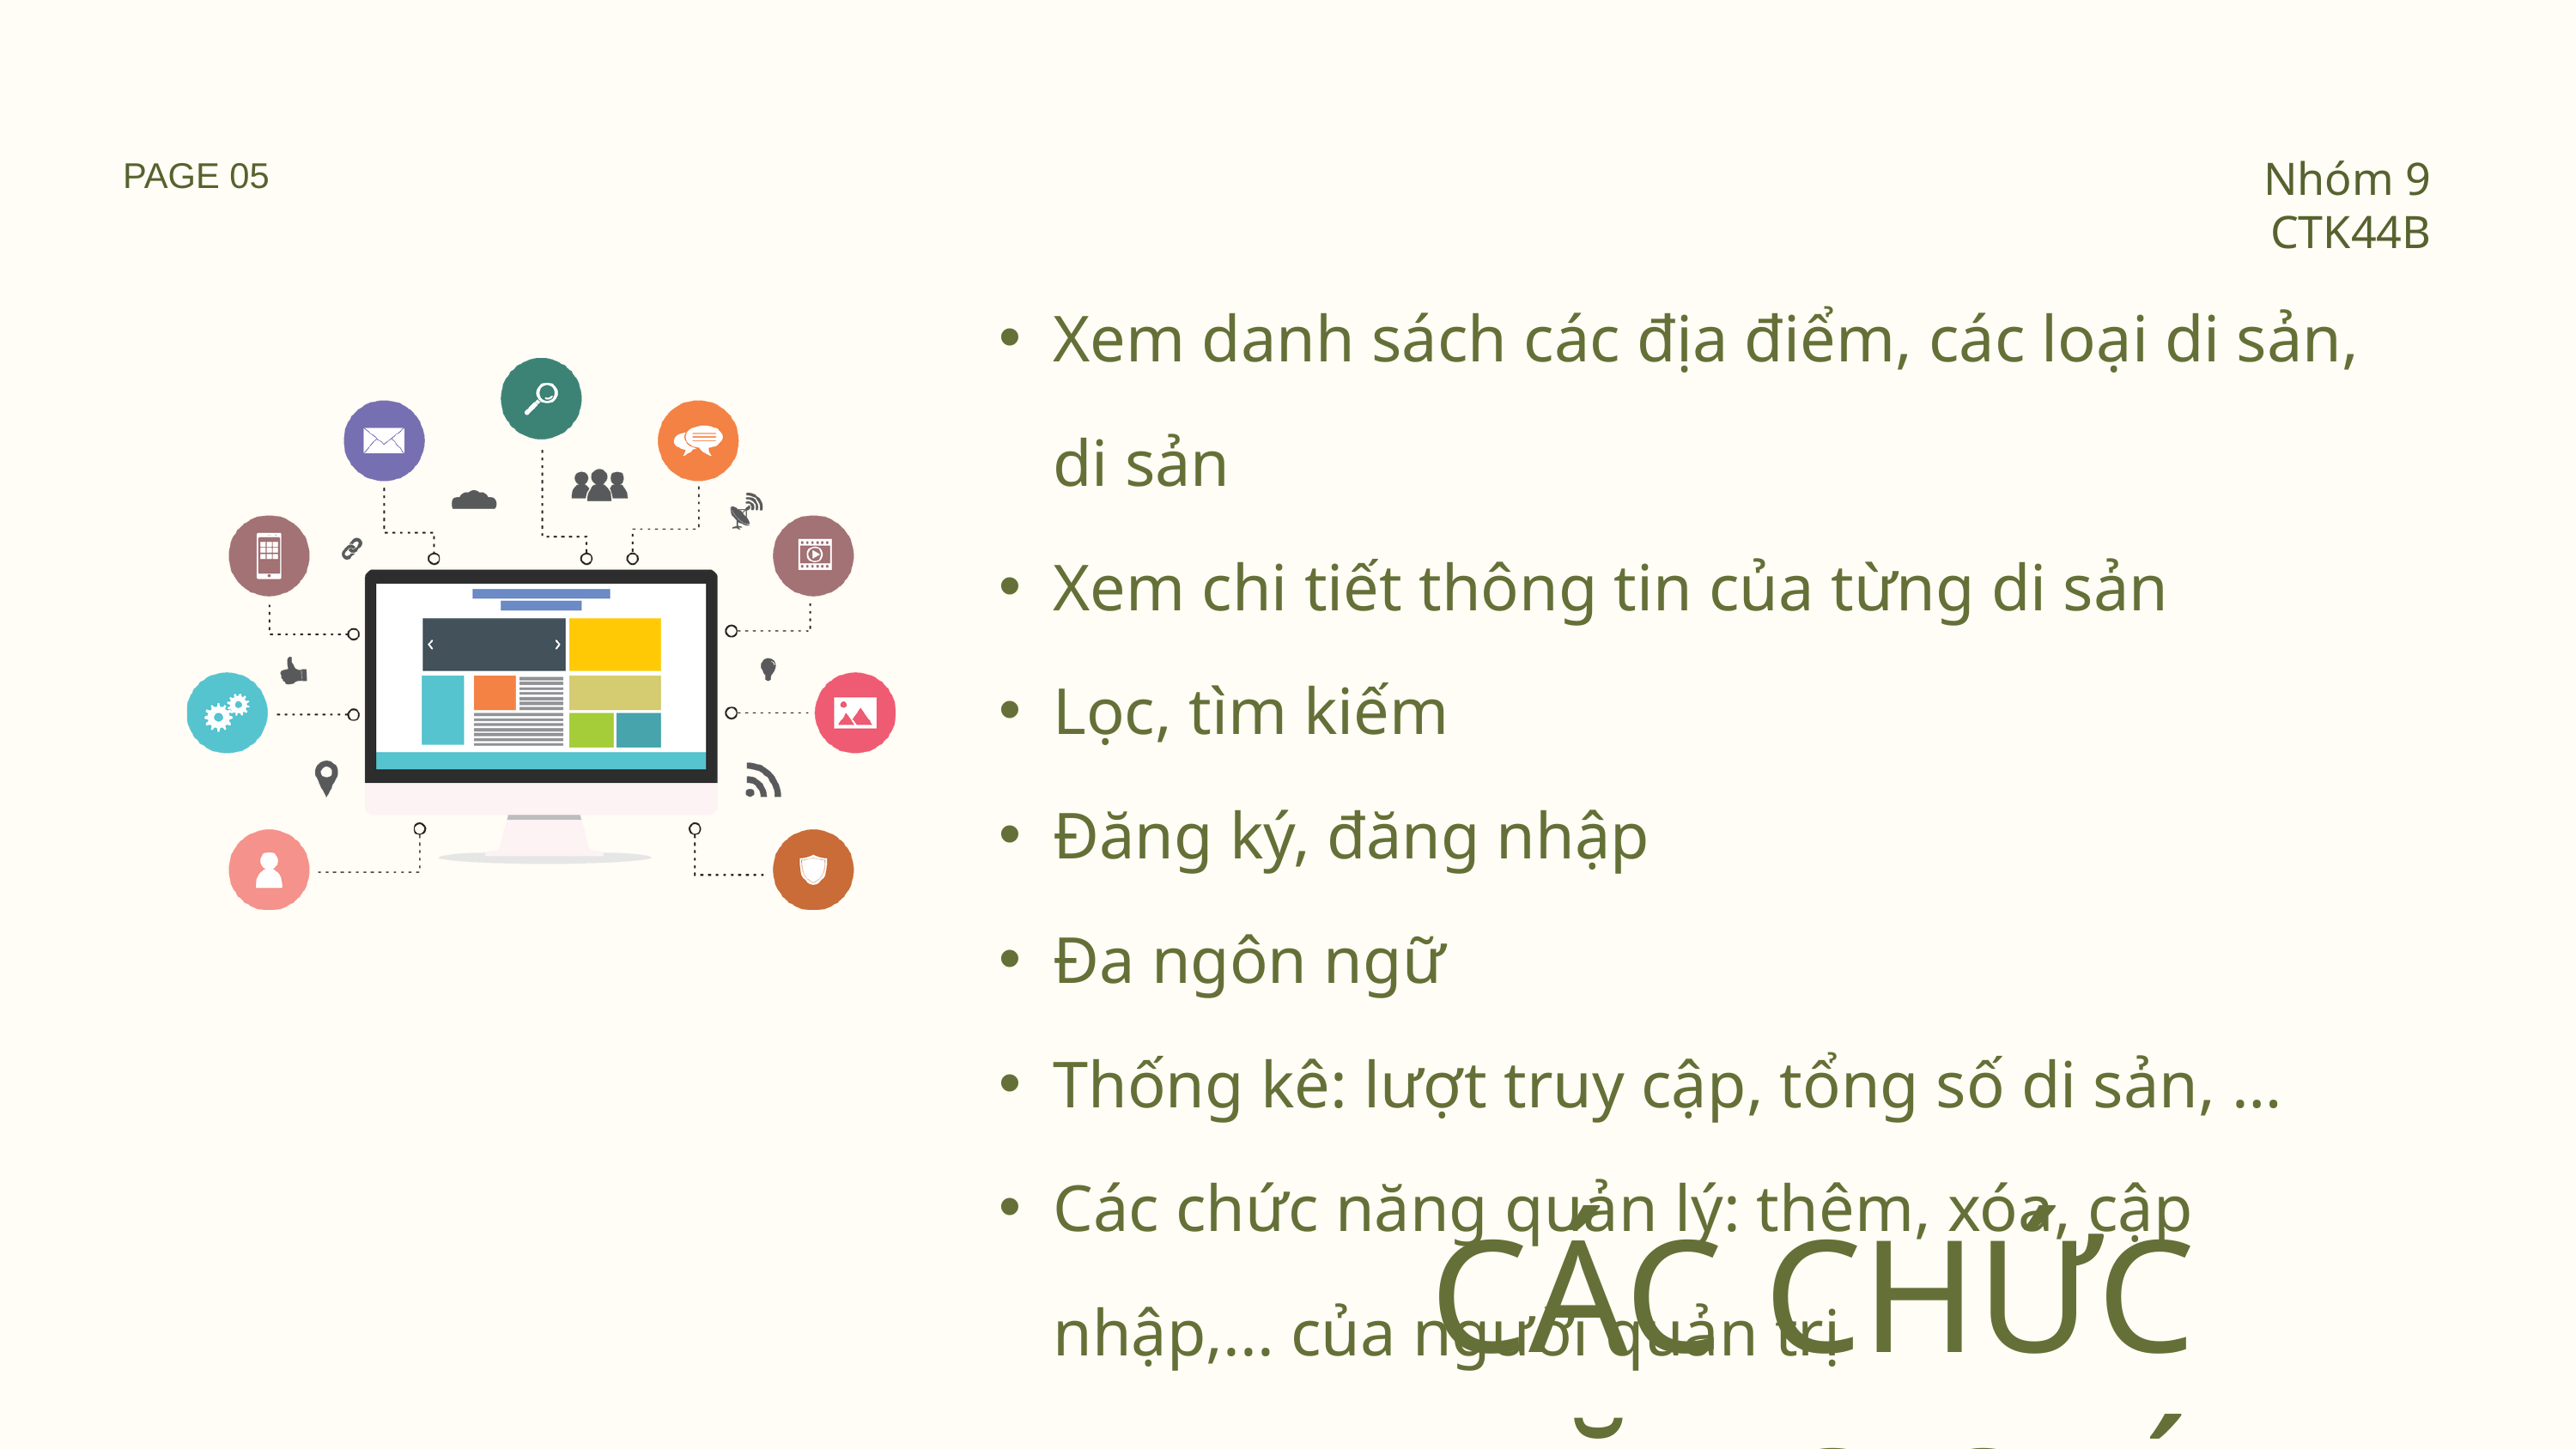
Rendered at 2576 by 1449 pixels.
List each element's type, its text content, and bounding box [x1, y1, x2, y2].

text_box CÁC CHỨC NĂNG CHÍNH [1430, 1174, 2466, 1449]
text_box Nhóm 9 CTK44B [2051, 149, 2432, 312]
text_box PAGE 05 [123, 153, 435, 197]
text_box [186, 358, 896, 910]
text_box Xem danh sách các địa điểm, các loại di sản, di sản Xem chi tiết thông tin của từng di sản Lọc, tìm kiếm Đăng ký, đăng nhập Đa ngôn ngữ Thống kê: lượt truy cập, tổng số di sản, … Các chức năng quản lý: thêm, xóa, cập nhập,... của người quản trị [945, 250, 2385, 1369]
